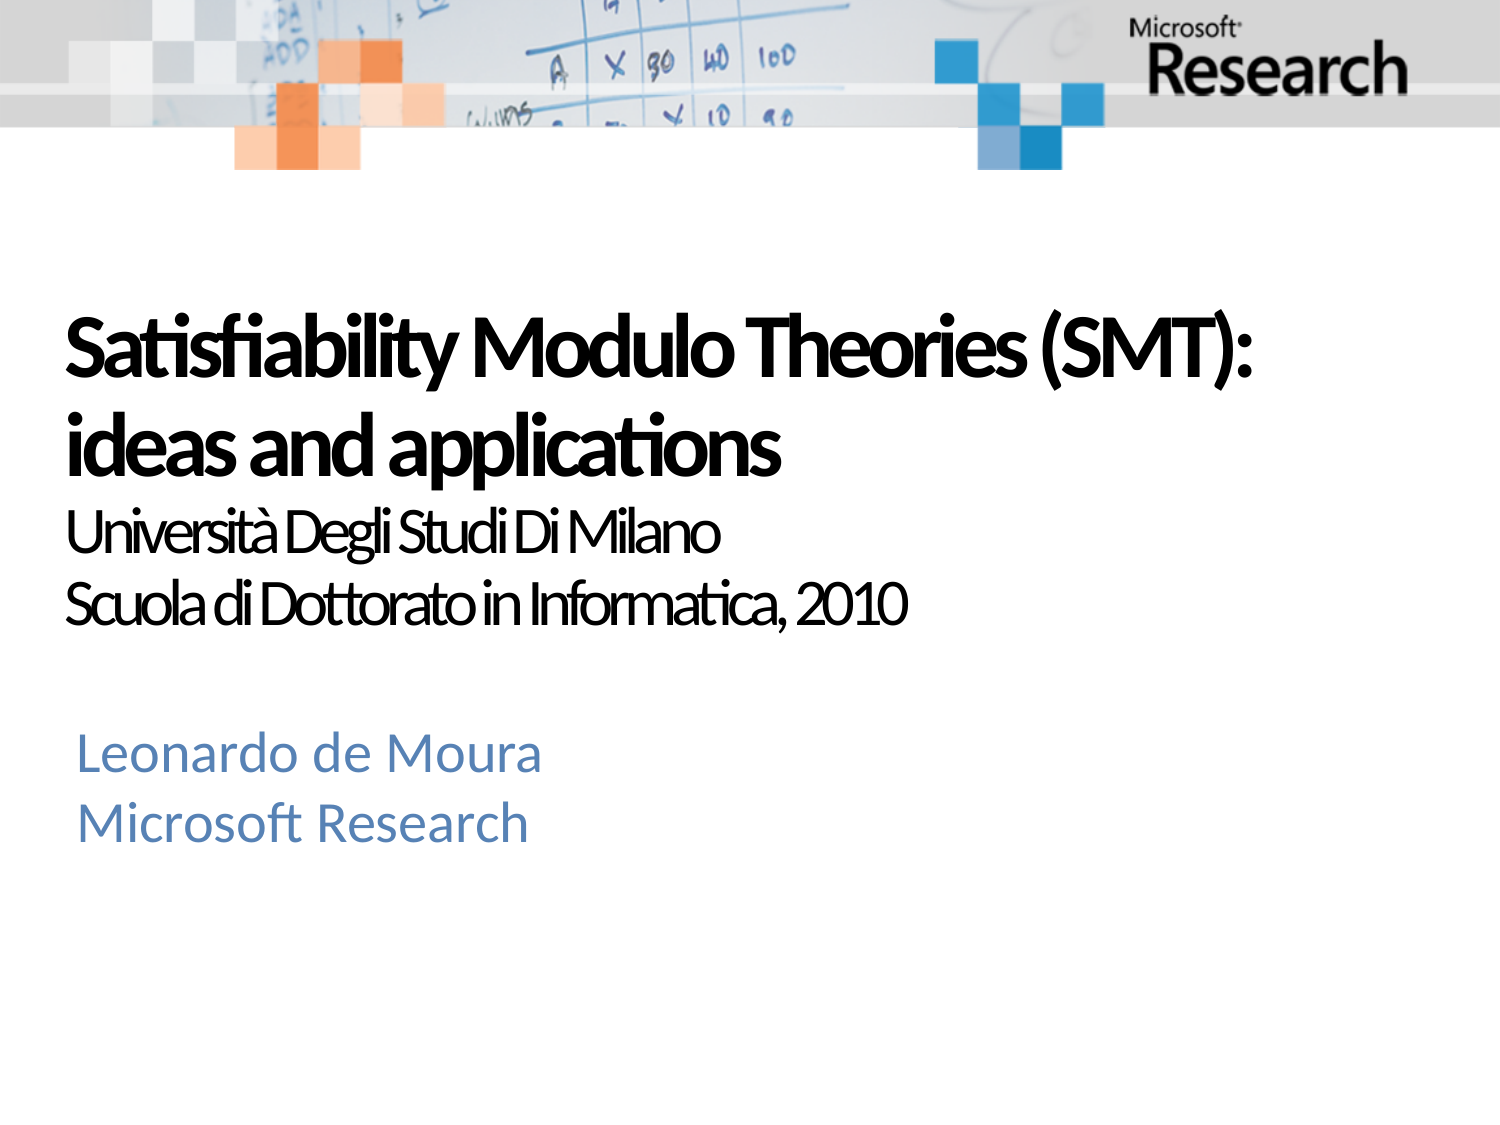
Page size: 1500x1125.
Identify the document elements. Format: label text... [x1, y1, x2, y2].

subtitle Leonardo de Moura Microsoft Research [75, 712, 1339, 855]
title Satisfiability Modulo Theories (SMT): ideas and applications Università Degli Studi Di Milano Scuola di Dottorato in Informatica, 2010 [64, 298, 1454, 645]
picture [0, 0, 1500, 170]
